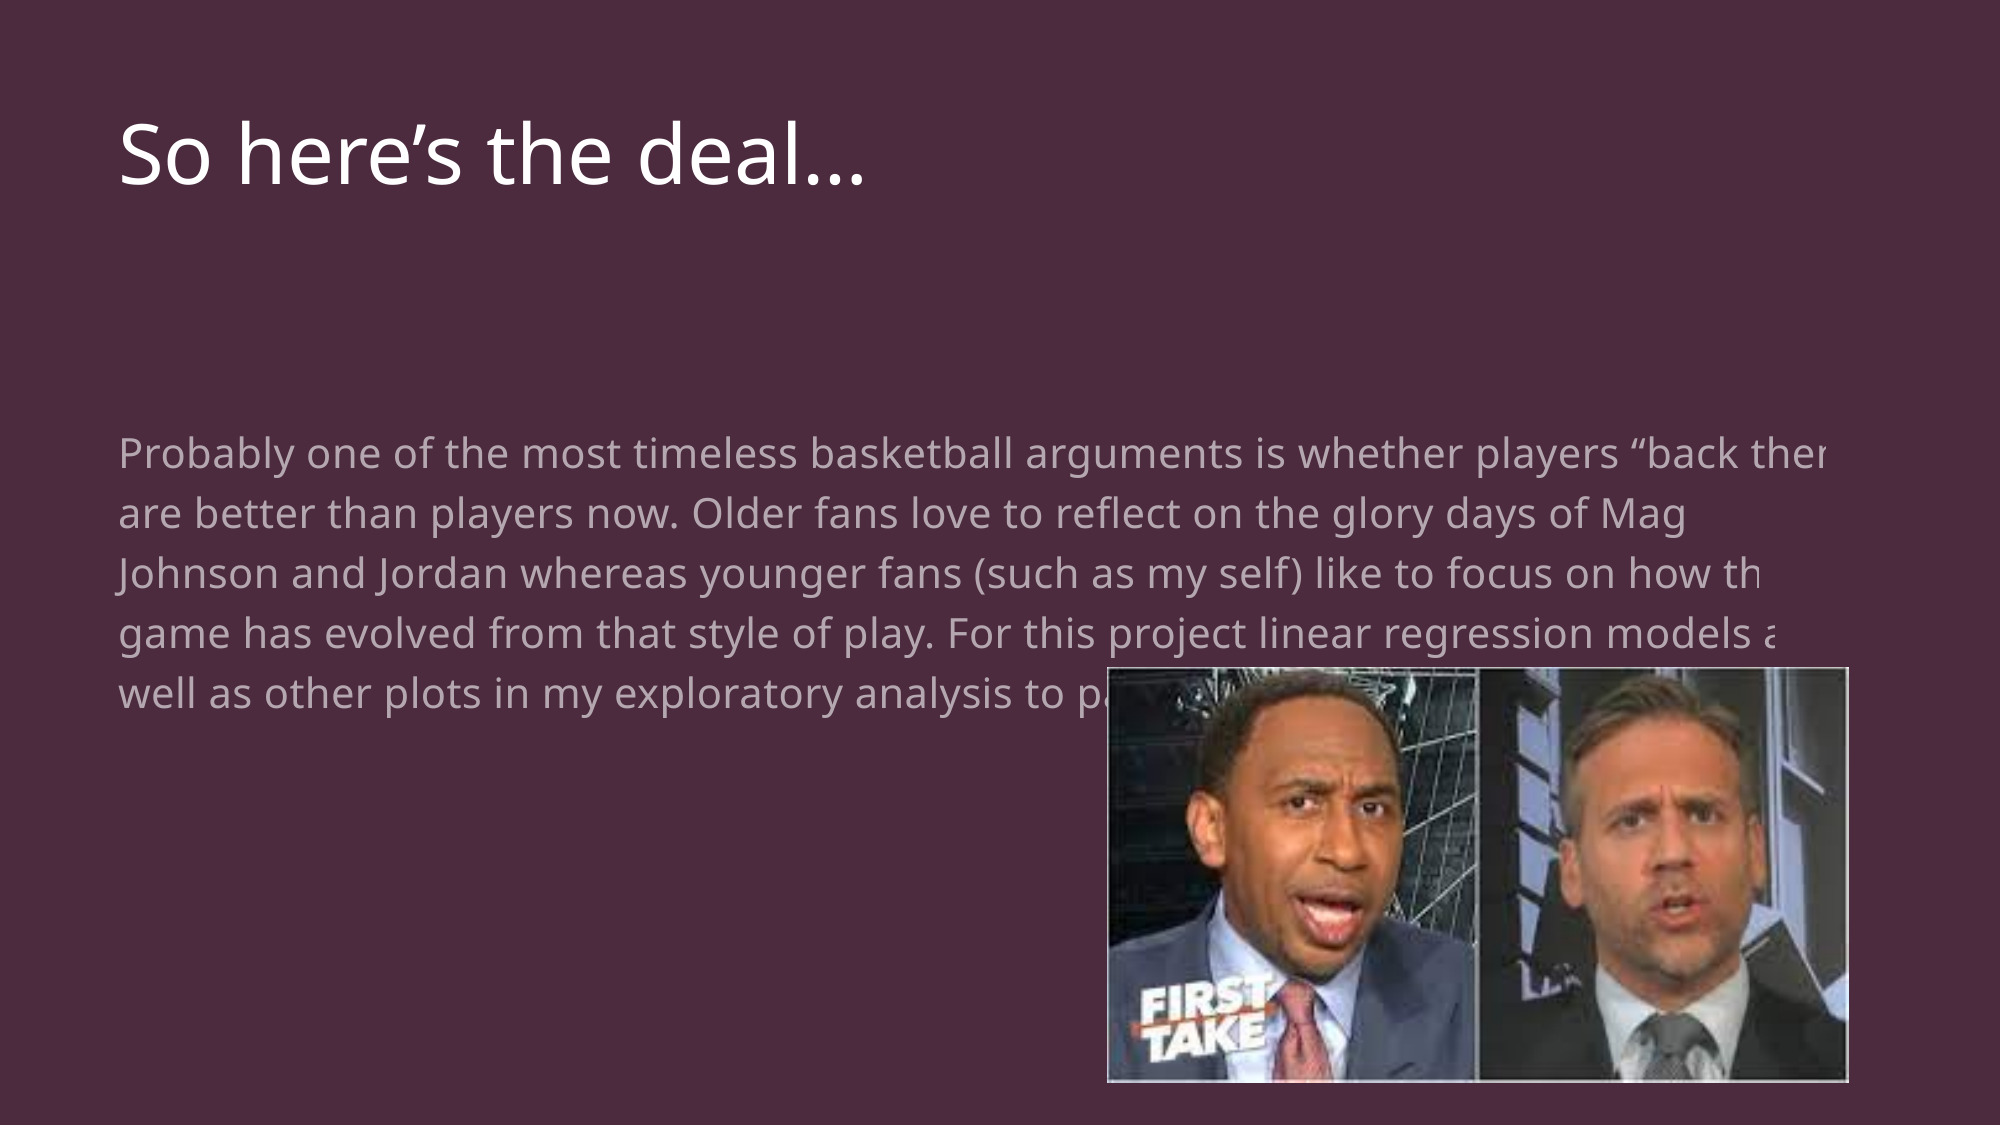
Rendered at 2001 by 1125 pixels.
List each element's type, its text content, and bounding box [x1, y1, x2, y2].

title So here’s the deal… [118, 101, 1878, 281]
list Probably one of the most timeless basketball arguments is whether players “back then” are better than players now. Older fans love to reflect on the glory days of Magic Johnson and Jordan whereas younger fans (such as my self) like to focus on how the game has evolved from that style of play. For this project linear regression models as well as other plots in my exploratory analysis to paint the picture better. [118, 416, 1878, 947]
picture [1107, 667, 1849, 1083]
